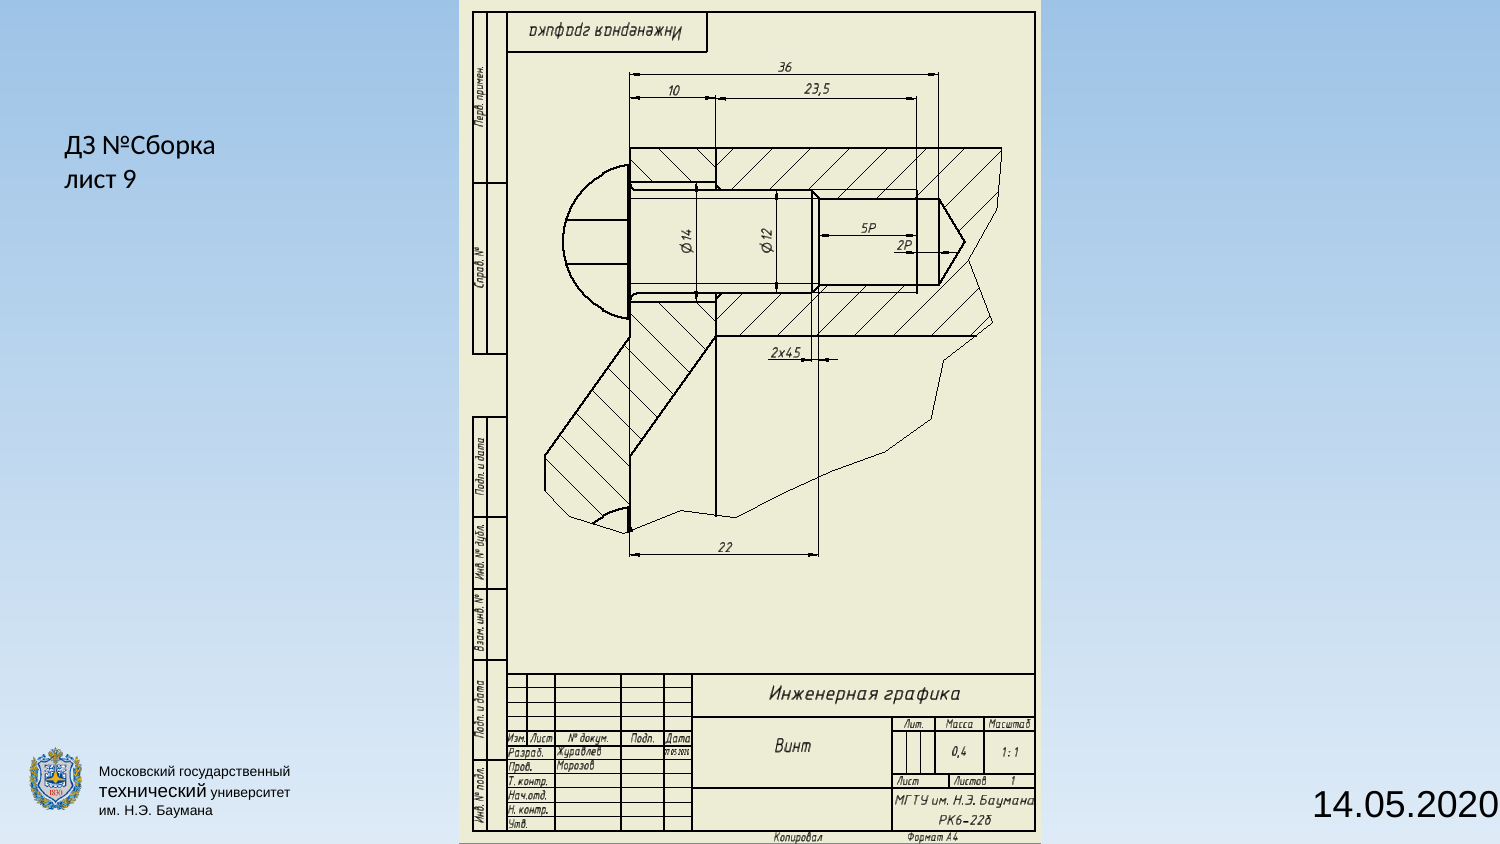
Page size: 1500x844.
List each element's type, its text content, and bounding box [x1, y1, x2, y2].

text_box 14.05.2020 [1297, 772, 1500, 832]
picture [459, 0, 1041, 844]
picture [29, 747, 82, 810]
text_box ДЗ №Сборка лист 9 [49, 118, 238, 202]
